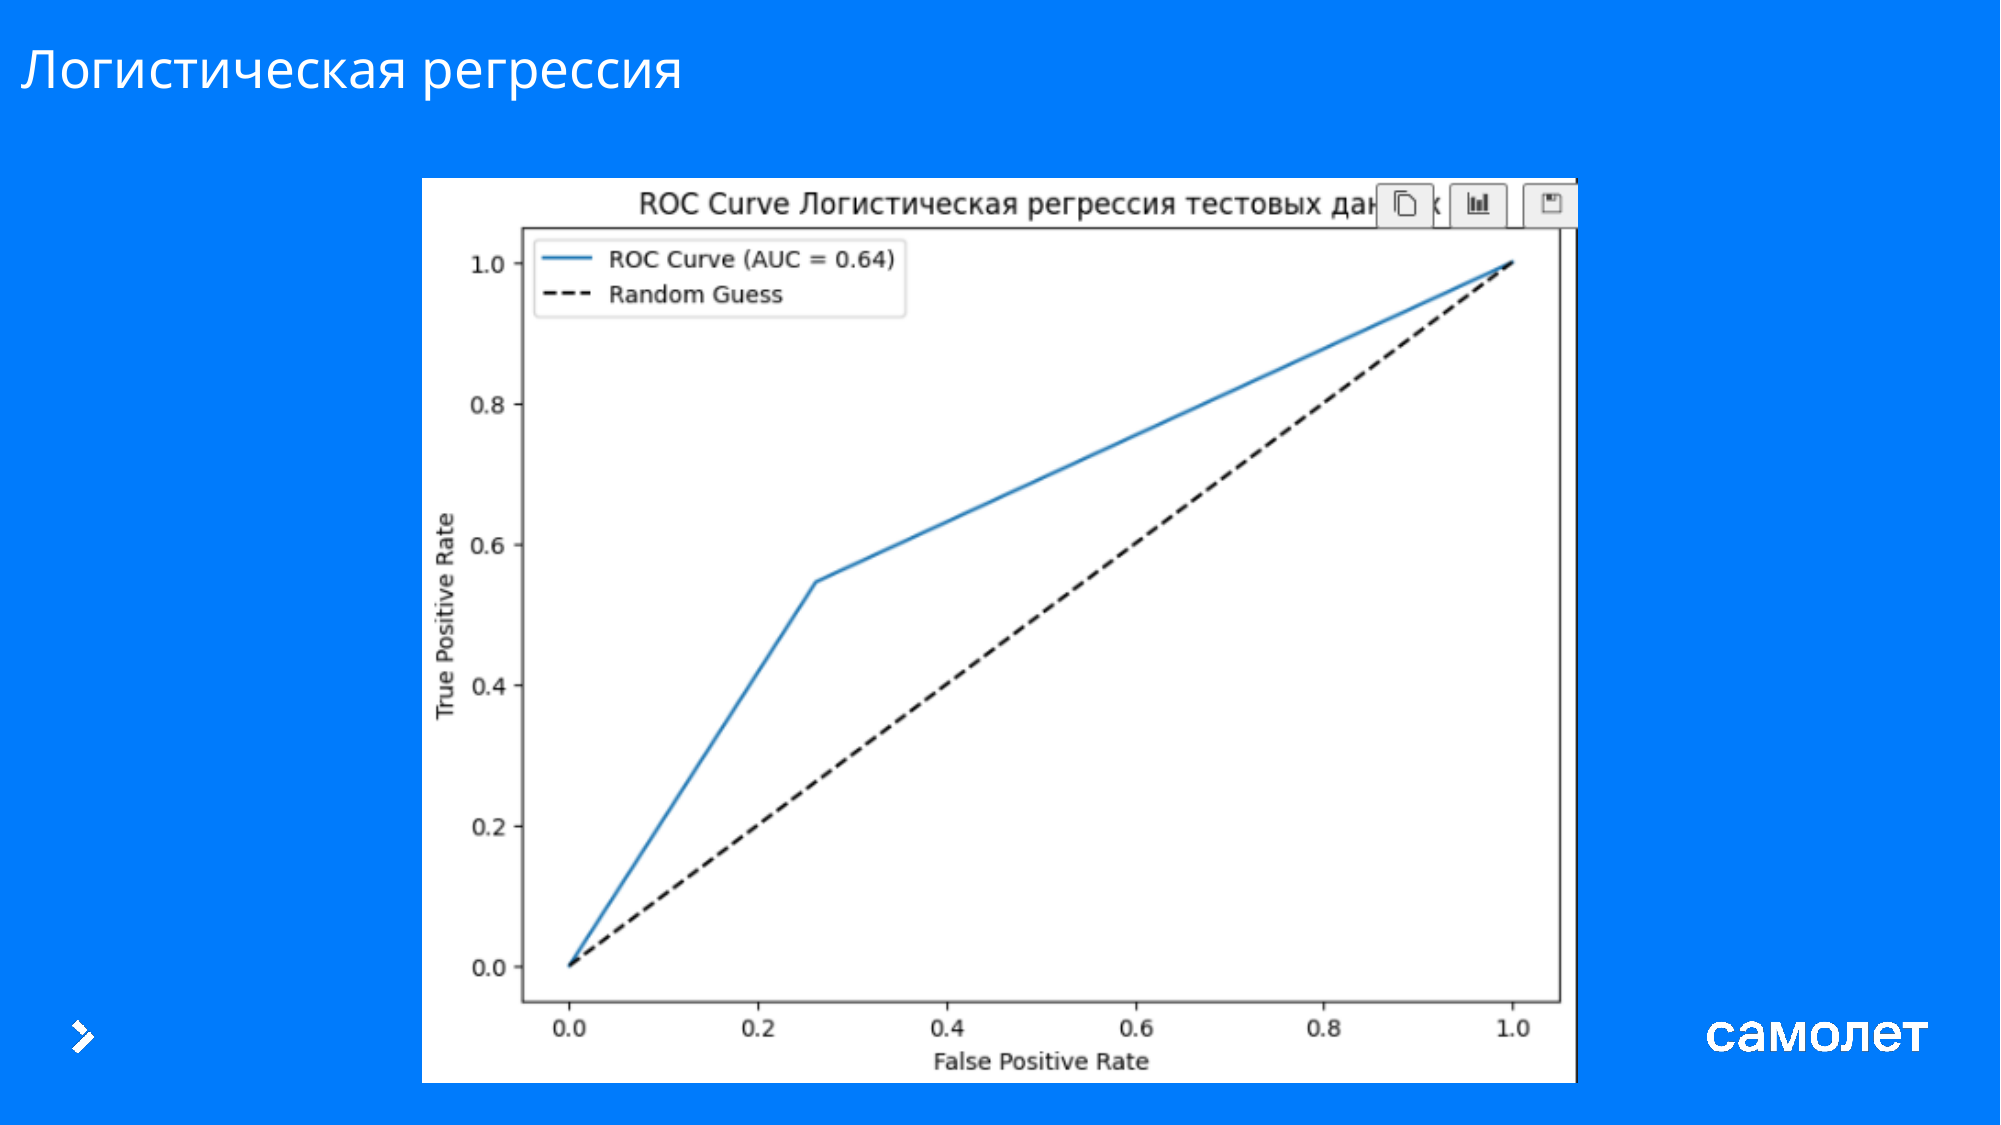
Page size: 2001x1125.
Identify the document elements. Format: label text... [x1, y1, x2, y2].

picture [1707, 1021, 1928, 1052]
picture [421, 178, 1578, 1083]
picture [72, 1020, 94, 1053]
title Логистическая регрессия [21, 41, 1877, 150]
